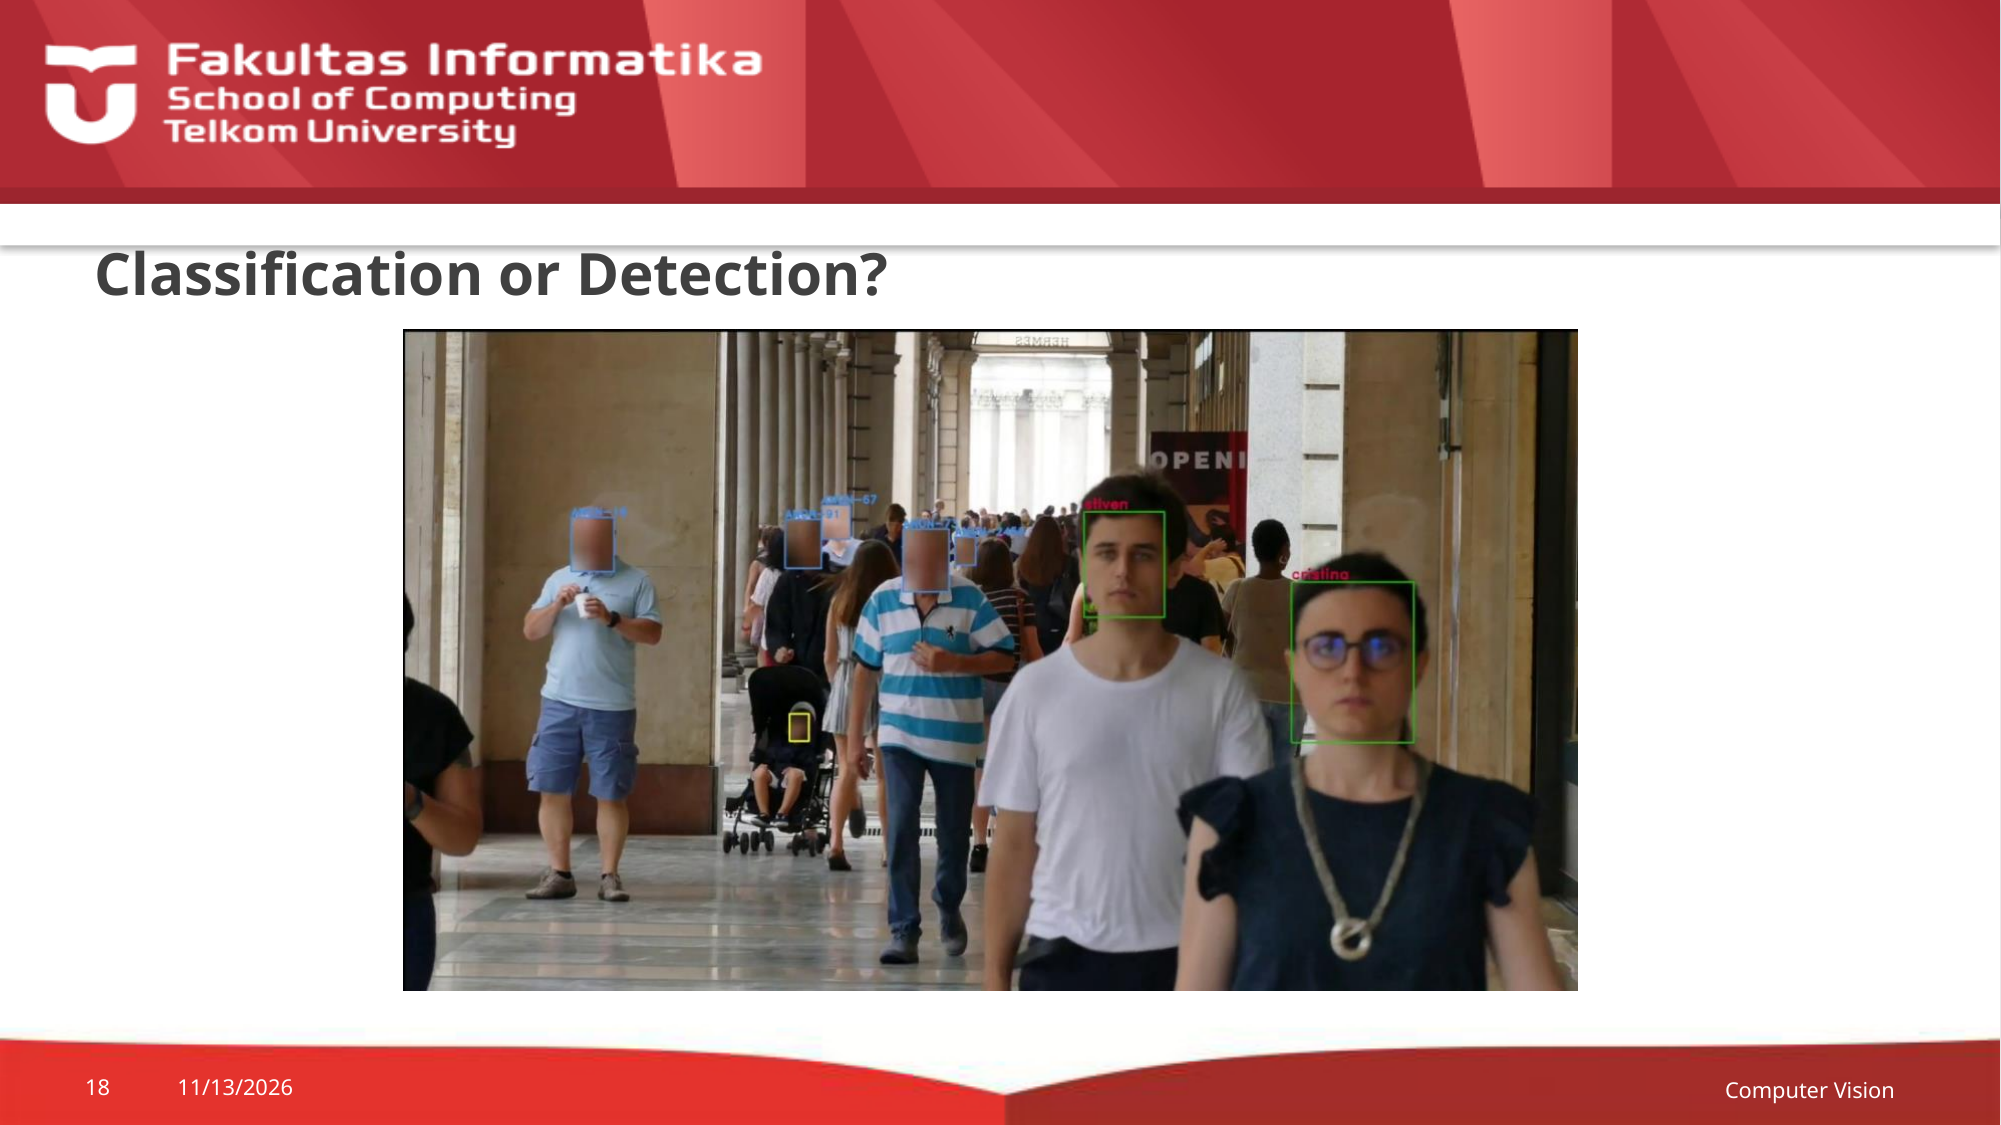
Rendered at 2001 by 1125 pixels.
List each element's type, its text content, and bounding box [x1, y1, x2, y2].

list Computer Vision [1185, 1058, 1911, 1119]
slide_number 11-Sep-20 [177, 1058, 537, 1119]
slide_number 18 [85, 1058, 164, 1119]
title Classification or Detection? [79, 219, 1901, 325]
picture [0, 0, 2001, 1125]
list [403, 329, 1578, 991]
